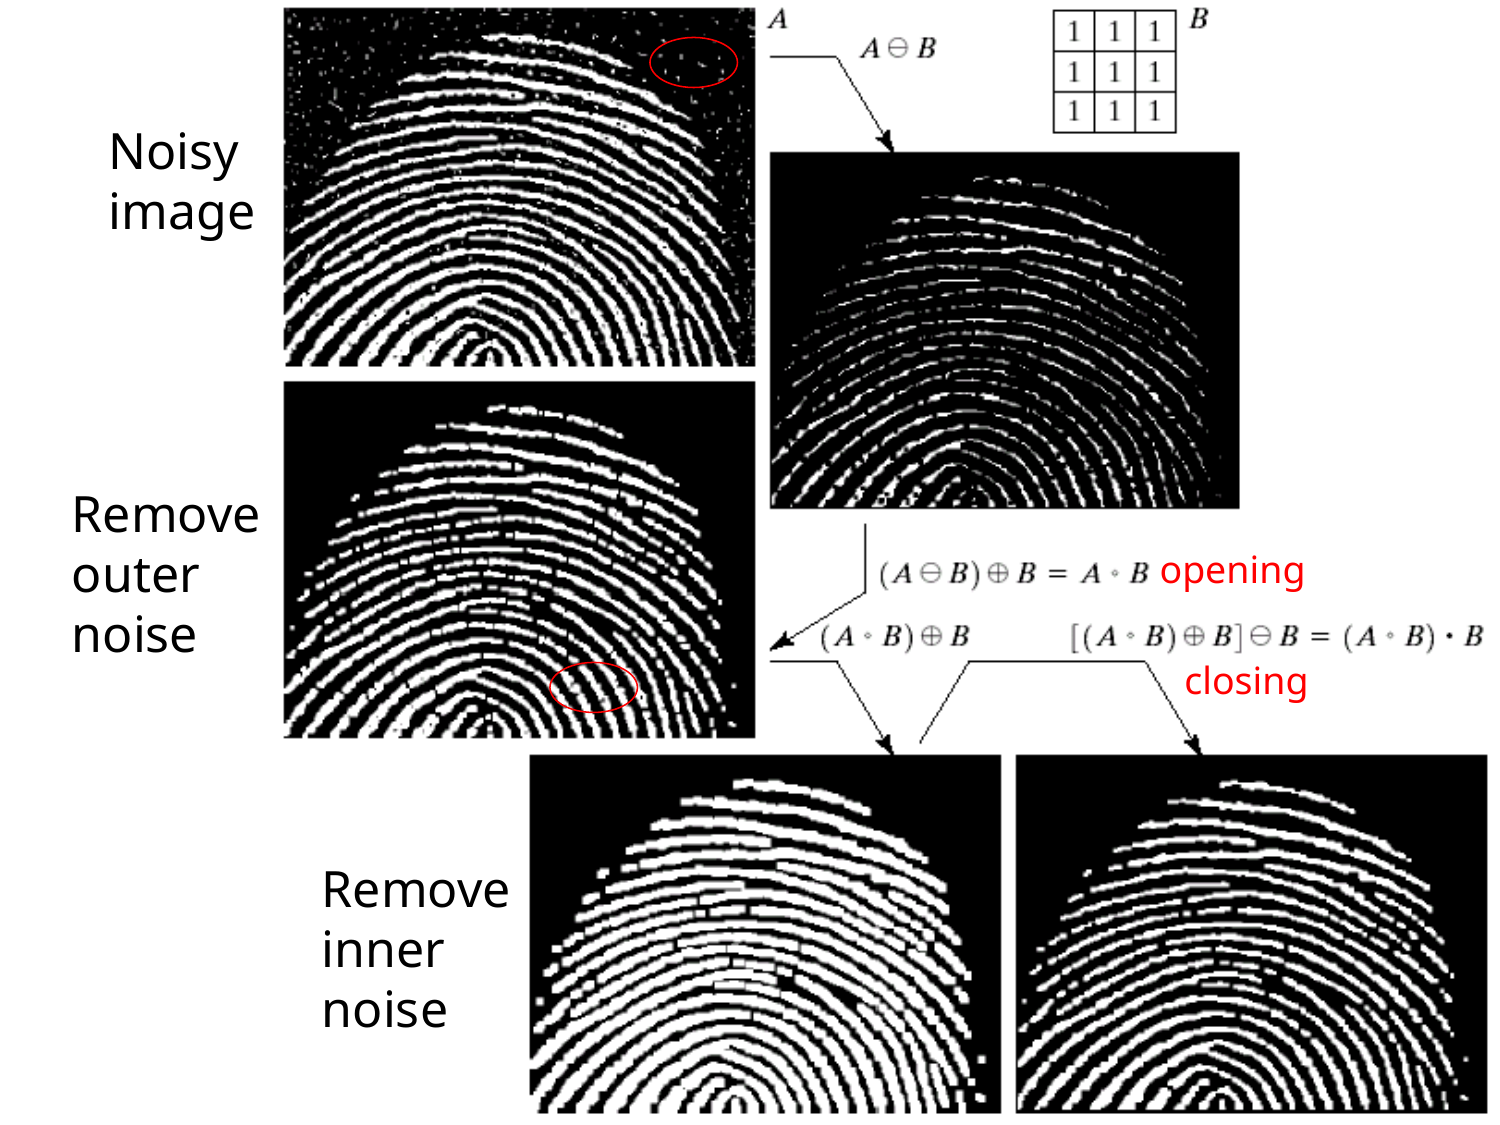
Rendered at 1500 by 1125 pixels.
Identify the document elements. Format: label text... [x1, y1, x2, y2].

text_box Noisy image [93, 112, 269, 248]
picture [274, 0, 1500, 1125]
text_box Remove outer noise [57, 474, 269, 670]
